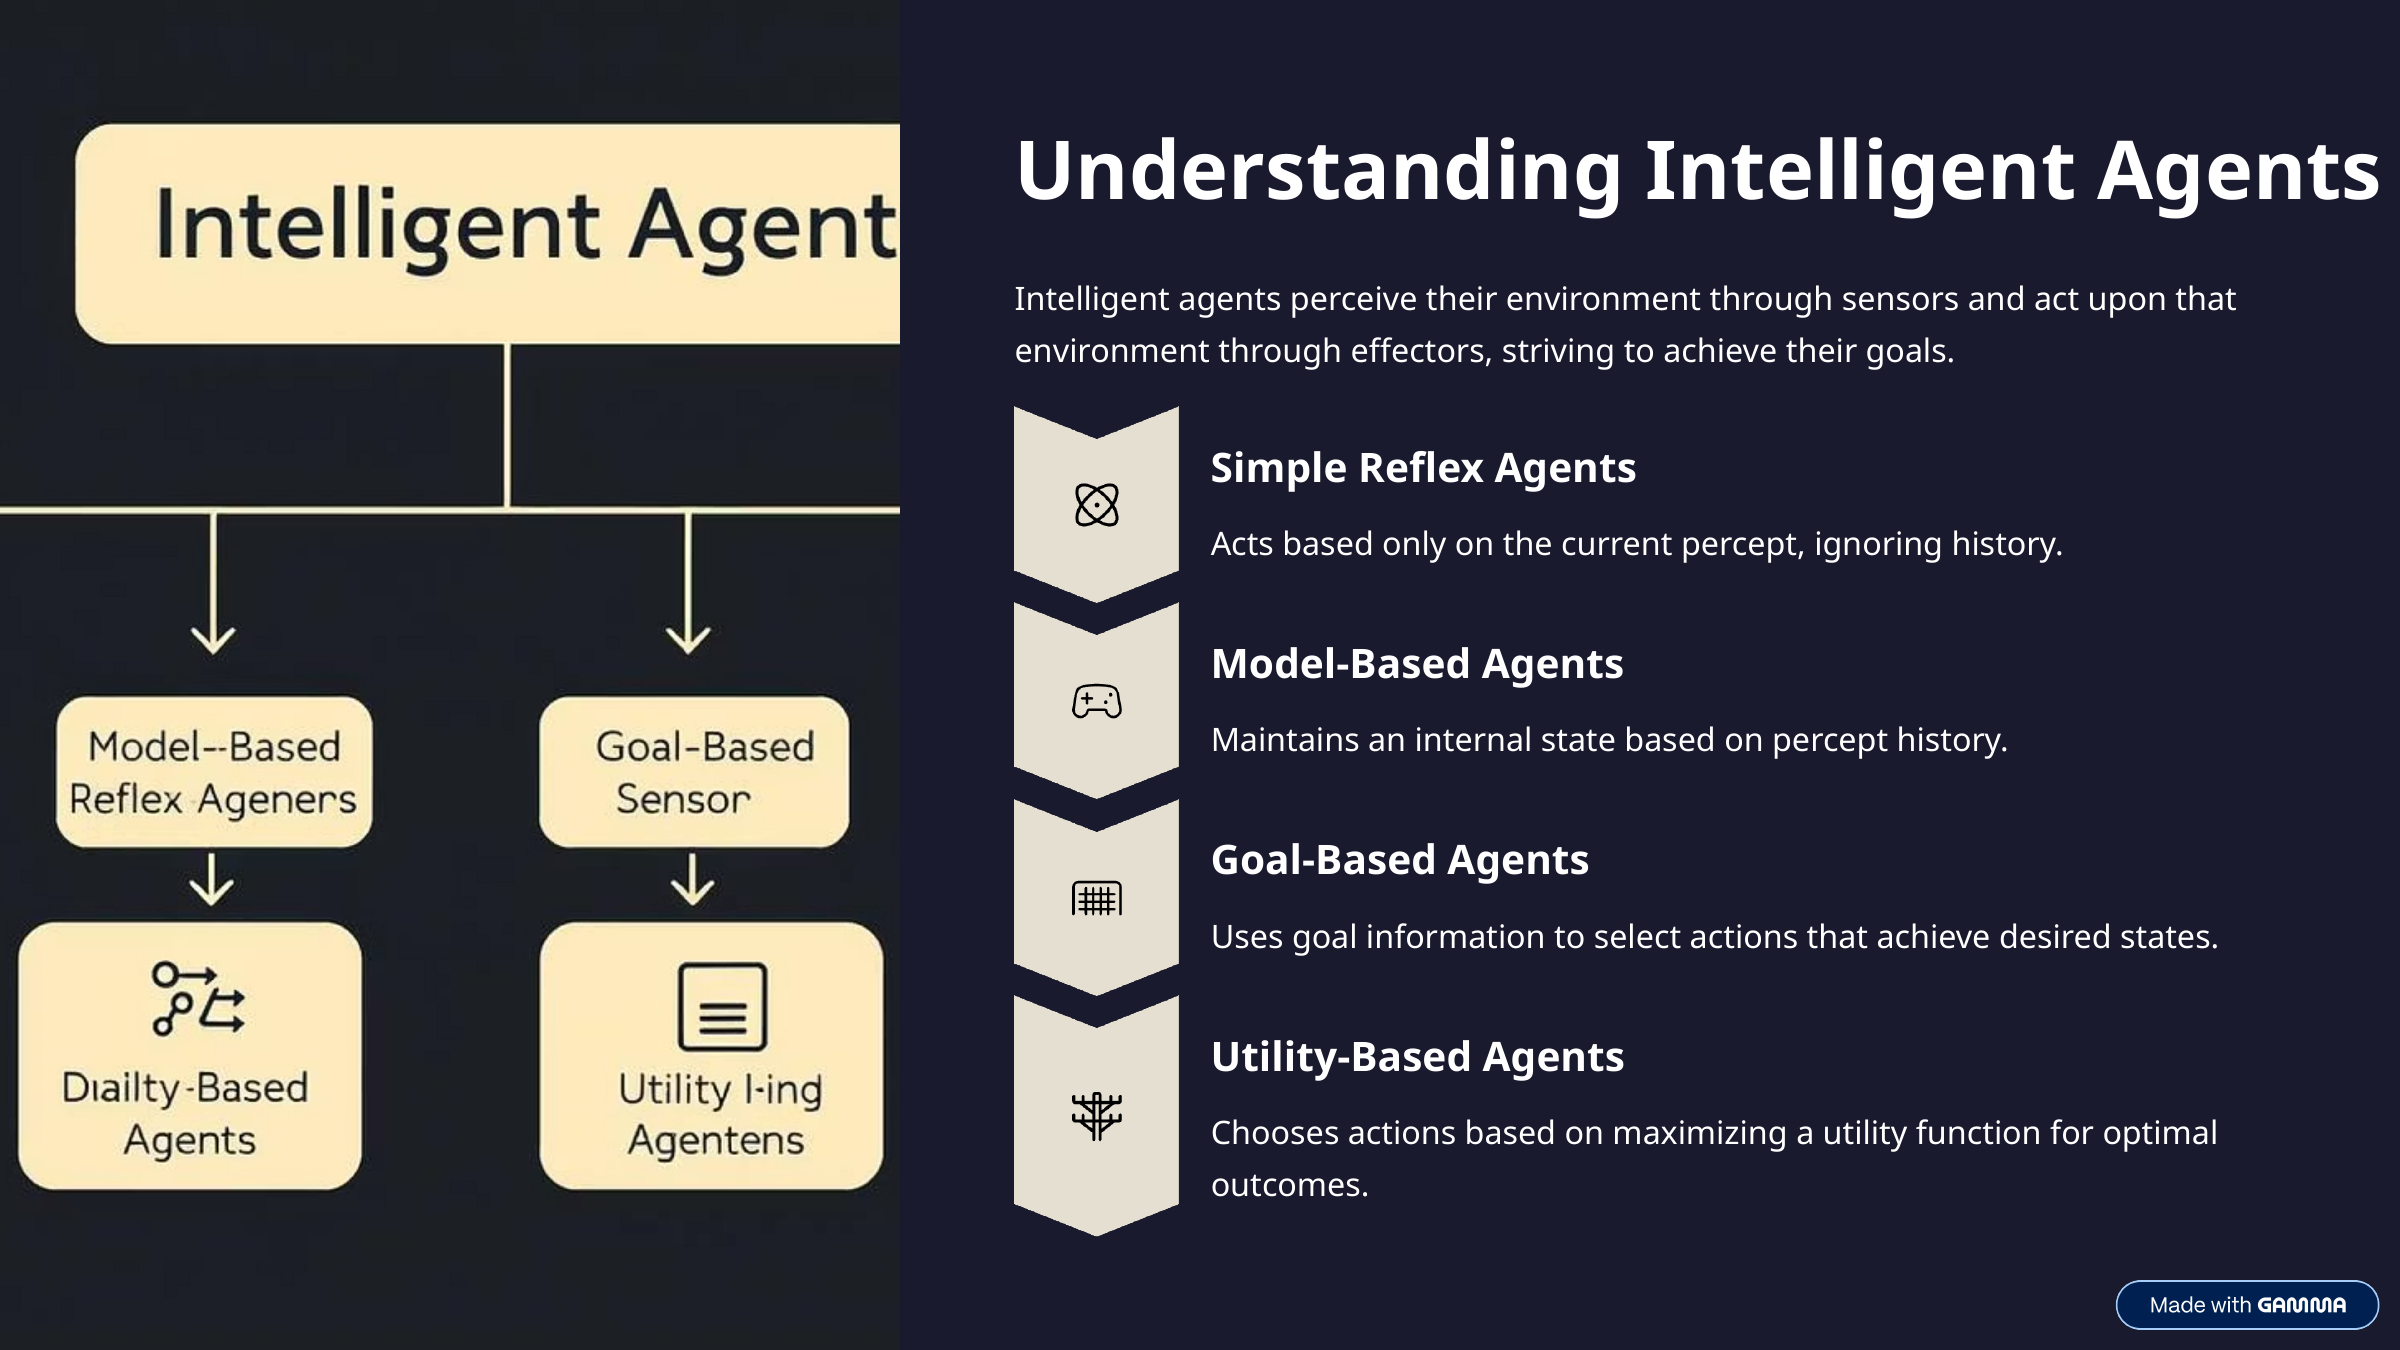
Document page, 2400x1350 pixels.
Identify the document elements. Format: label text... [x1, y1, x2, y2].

text_box Uses goal information to select actions that achieve desired states. [1210, 902, 2286, 955]
text_box Acts based only on the current percept, ignoring history. [1210, 509, 2286, 563]
text_box Goal-Based Agents [1210, 831, 1620, 883]
text_box Maintains an internal state based on percept history. [1210, 706, 2286, 759]
picture [2106, 1271, 2389, 1339]
text_box Simple Reflex Agents [1210, 439, 1620, 491]
text_box Intelligent agents perceive their environment through sensors and act upon that environment through effectors, striving to achieve their goals. [1014, 265, 2286, 370]
text_box Model-Based Agents [1210, 635, 1620, 687]
picture [0, 0, 900, 1350]
text_box Chooses actions based on maximizing a utility function for optimal outcomes. [1210, 1098, 2286, 1204]
picture [1014, 406, 1179, 1237]
text_box Utility-Based Agents [1210, 1028, 1620, 1080]
text_box Understanding Intelligent Agents [1014, 113, 2226, 216]
